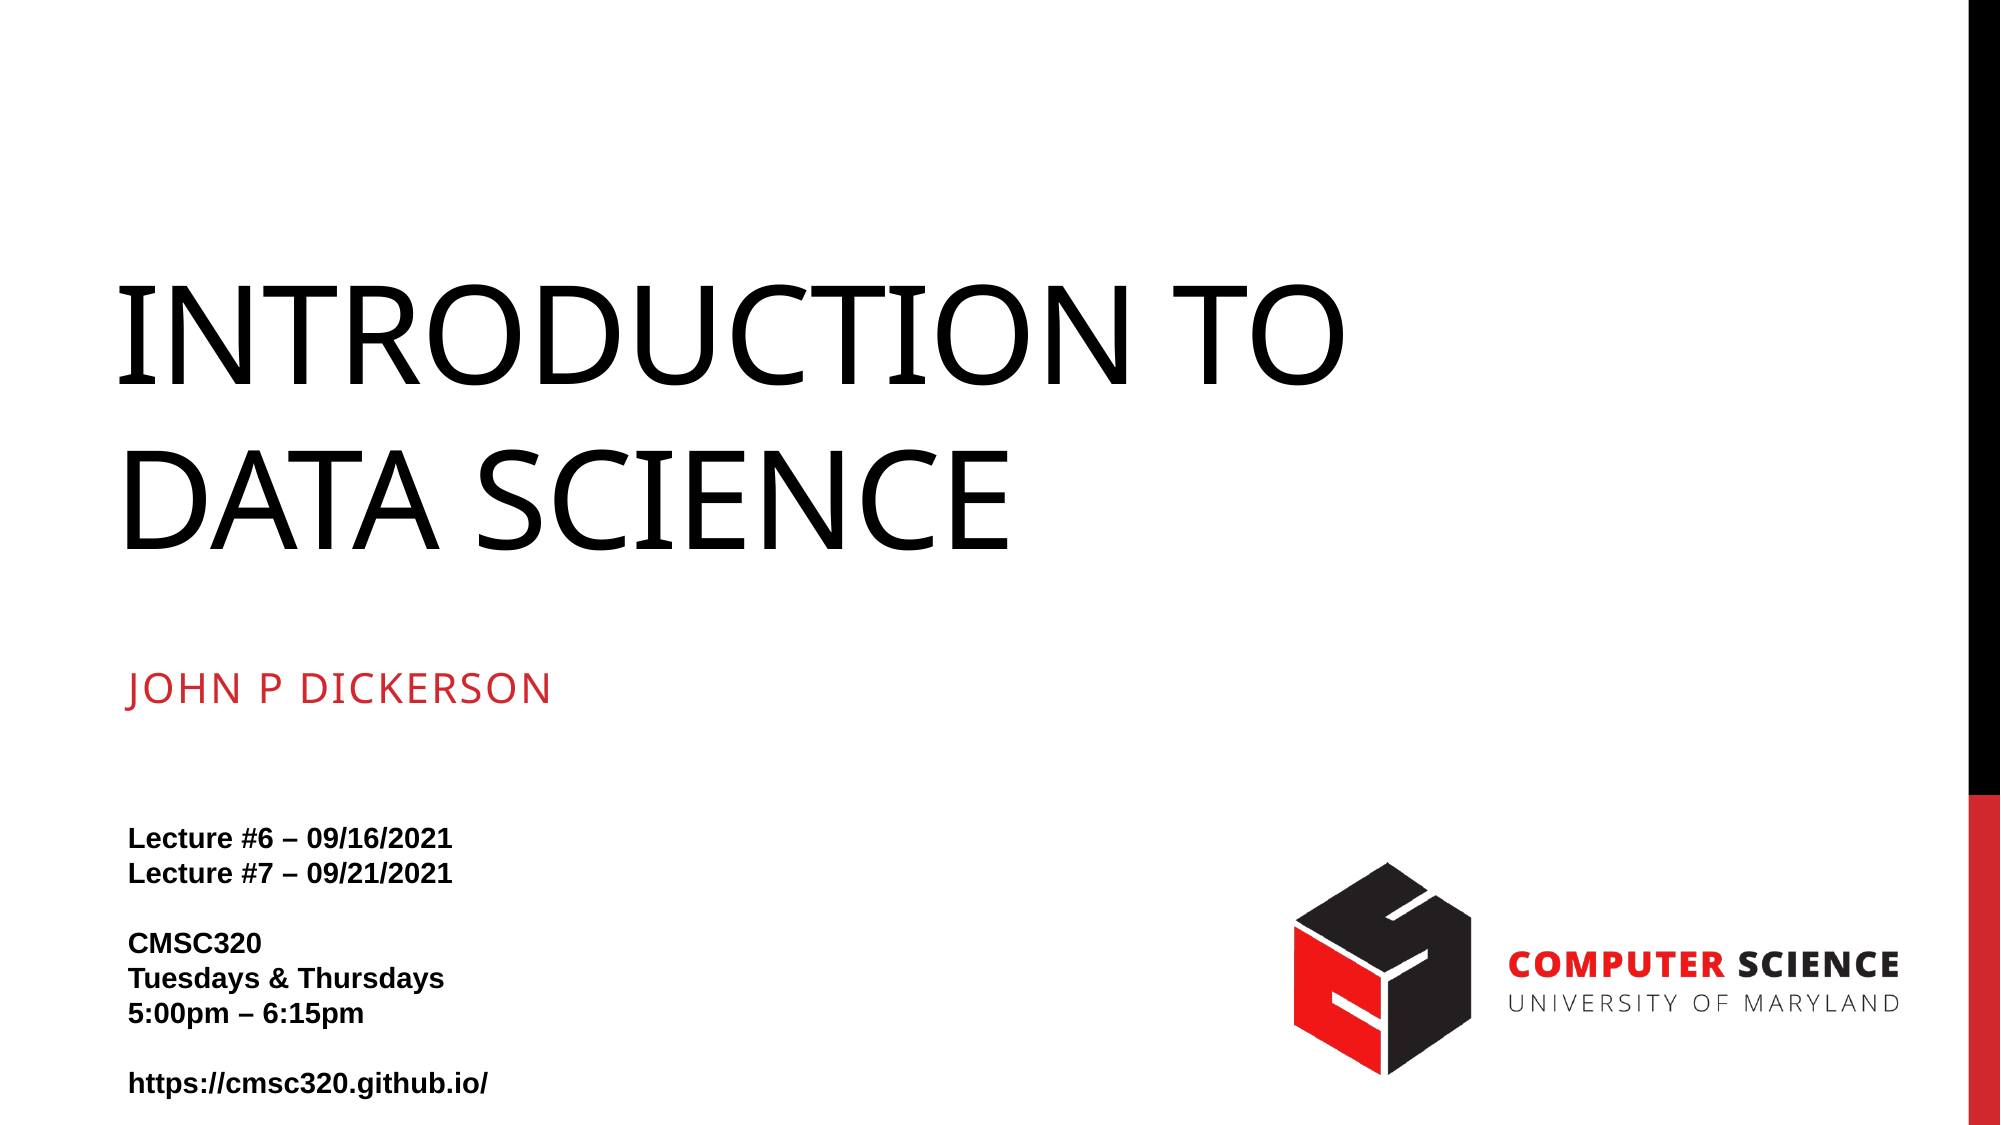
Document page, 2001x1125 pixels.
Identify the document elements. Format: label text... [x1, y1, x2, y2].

subtitle John P Dickerson [113, 653, 1614, 804]
text_box Lecture #6 – 09/16/2021 Lecture #7 – 09/21/2021 CMSC320 Tuesdays & Thursdays 5:00pm – 6:15pm https://cmsc320.github.io/ [113, 812, 569, 1107]
title Introduction to Data Science [99, 37, 1800, 788]
picture [1294, 861, 1906, 1076]
